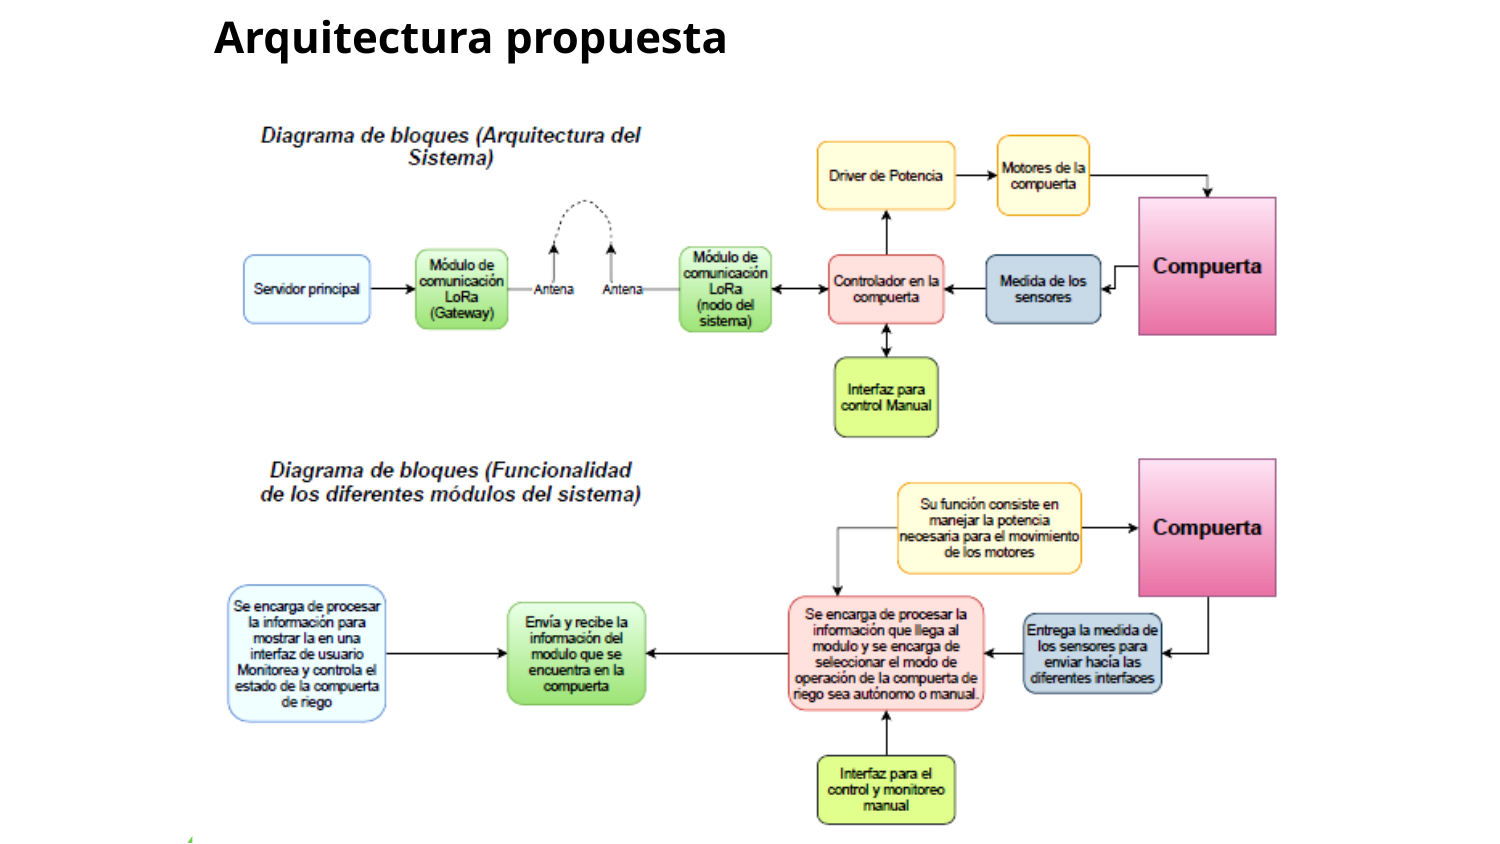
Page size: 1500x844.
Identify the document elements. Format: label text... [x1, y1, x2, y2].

picture [192, 75, 1316, 844]
text_box Arquitectura propuesta [202, 5, 1151, 67]
